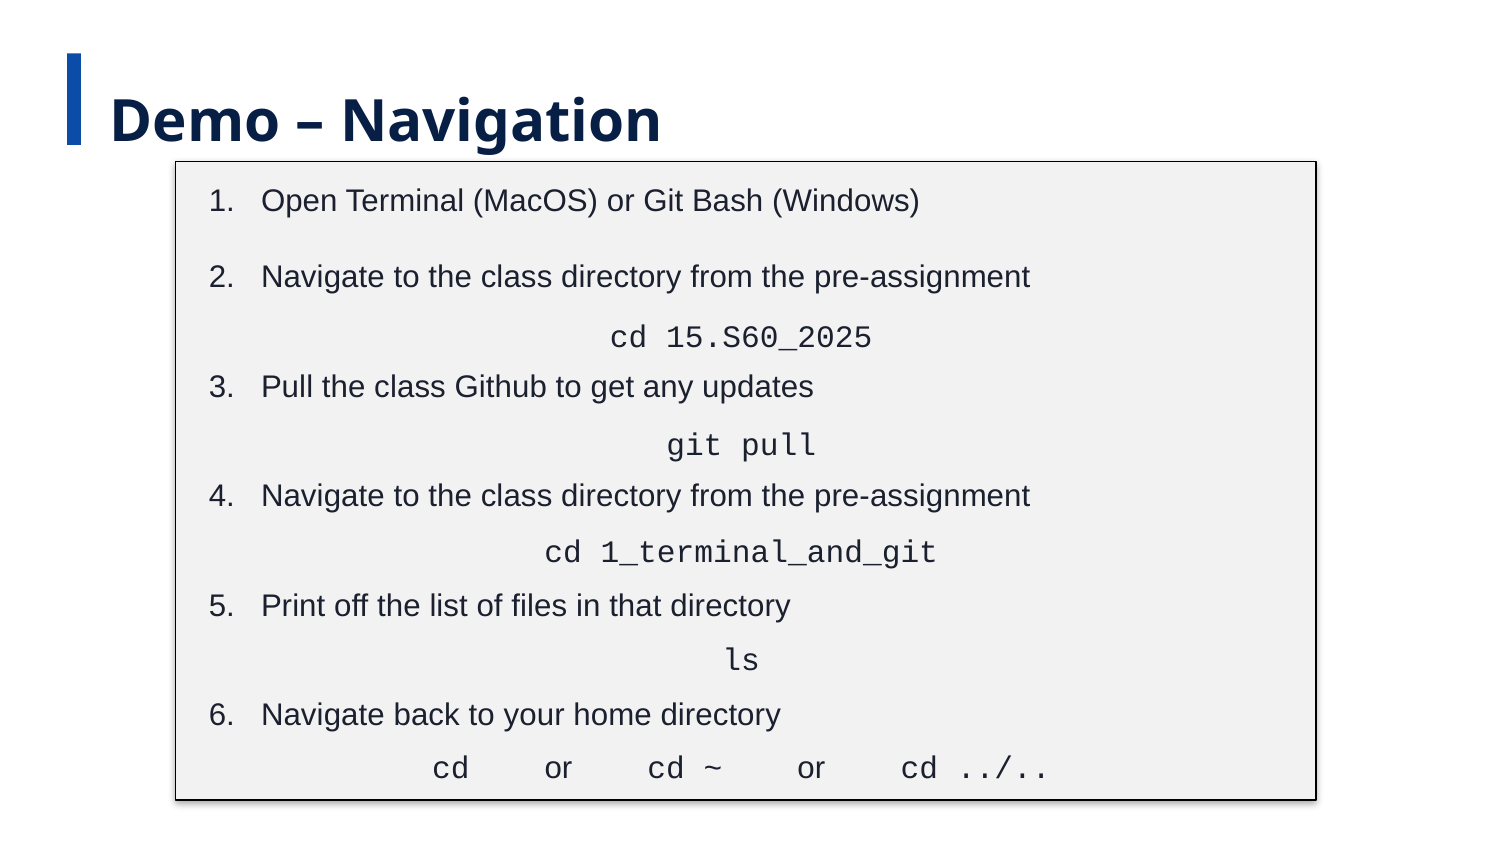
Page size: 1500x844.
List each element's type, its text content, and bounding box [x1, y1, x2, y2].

text_box ls [471, 632, 1011, 685]
text_box 3. Pull the class Github to get any updates [194, 358, 1298, 411]
text_box 6. Navigate back to your home directory [194, 687, 1298, 740]
text_box cd 15.S60_2025 [527, 308, 956, 361]
text_box 1. Open Terminal (MacOS) or Git Bash (Windows) [194, 172, 1298, 225]
text_box cd or cd ~ or cd ../.. [360, 740, 1122, 793]
text_box git pull [527, 416, 956, 468]
text_box cd 1_terminal_and_git [527, 524, 956, 577]
text_box Demo – Navigation [95, 26, 1206, 161]
text_box 4. Navigate to the class directory from the pre-assignment [194, 468, 1298, 521]
text_box [175, 161, 1317, 801]
text_box 2. Navigate to the class directory from the pre-assignment [194, 249, 1298, 302]
text_box 5. Print off the list of files in that directory [194, 577, 1298, 630]
text_box [65, 51, 83, 147]
